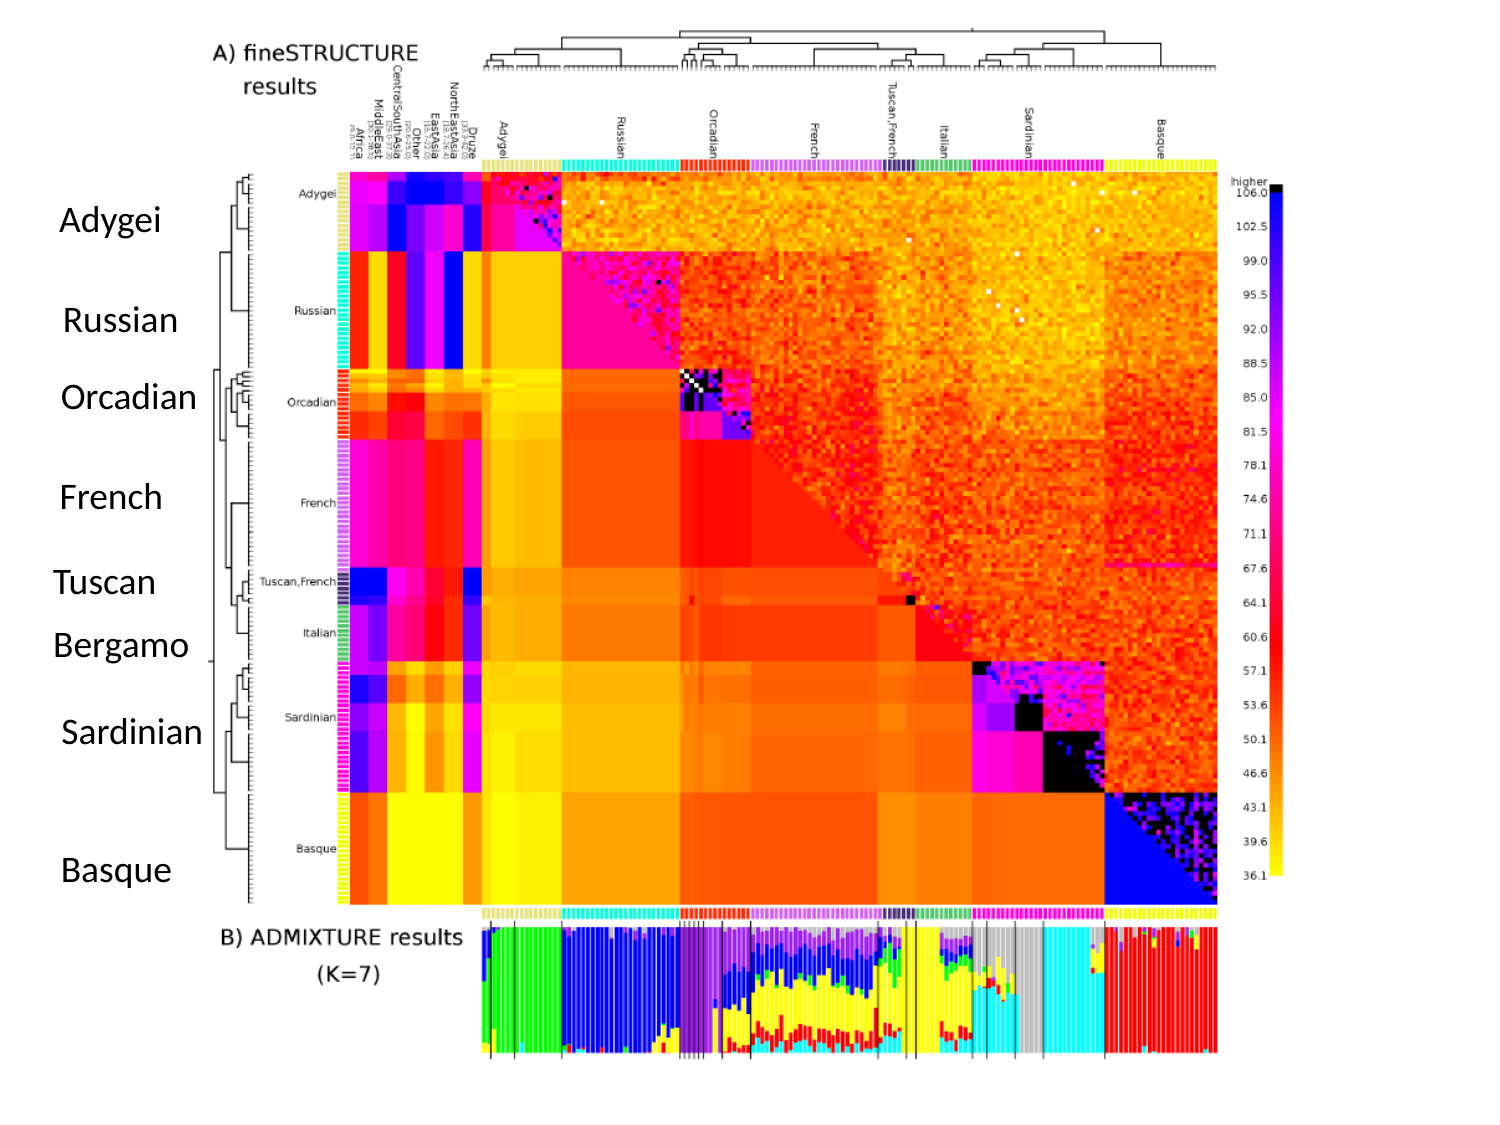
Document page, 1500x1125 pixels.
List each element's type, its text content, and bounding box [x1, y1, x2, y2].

text_box French [44, 464, 94, 525]
text_box Basque [46, 837, 94, 898]
text_box Tuscan [38, 549, 94, 610]
text_box Adygei [44, 187, 94, 248]
text_box Sardinian [46, 699, 94, 760]
picture [99, 23, 1302, 1076]
text_box Russian [48, 287, 94, 348]
text_box Bergamo [38, 612, 94, 673]
text_box Orcadian [46, 364, 94, 425]
